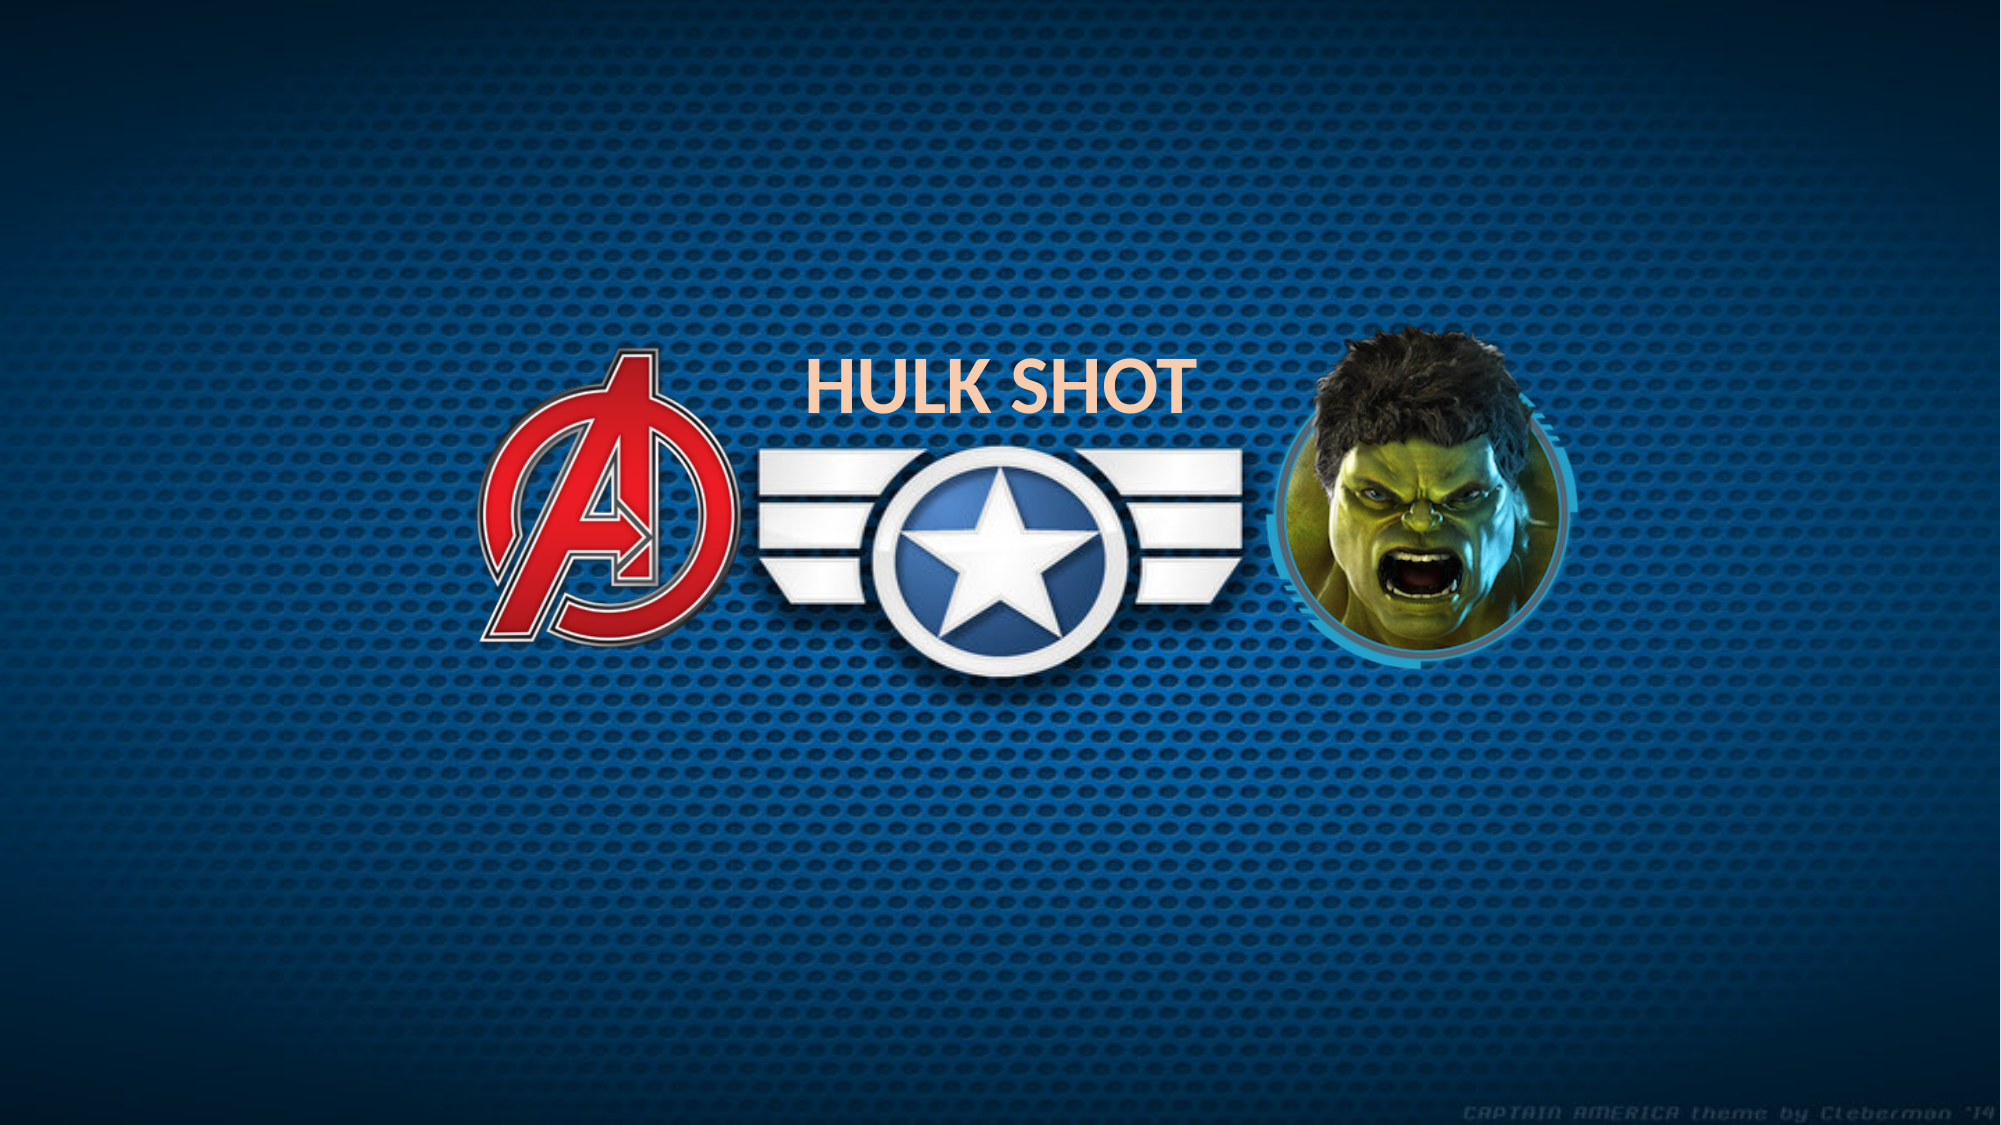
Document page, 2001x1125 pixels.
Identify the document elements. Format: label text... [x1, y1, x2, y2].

text_box HULK SHOT [789, 322, 1183, 438]
picture [0, 0, 2001, 1125]
